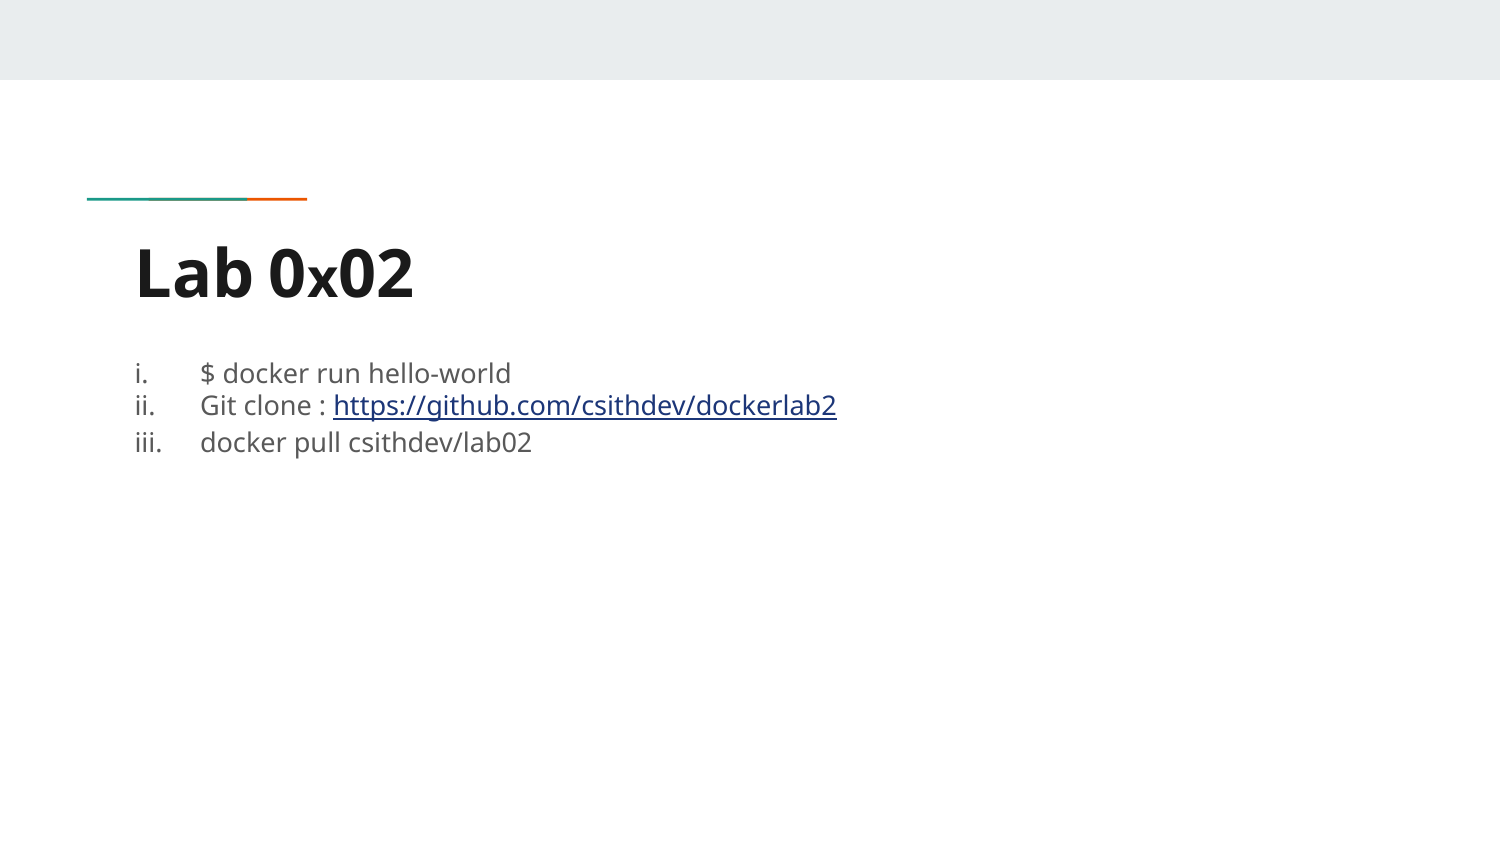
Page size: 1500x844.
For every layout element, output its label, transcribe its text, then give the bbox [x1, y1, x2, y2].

title Lab 0x02 [119, 216, 1381, 305]
list $ docker run hello-world Git clone : https://github.com/csithdev/dockerlab2 docker pull csithdev/lab02 [119, 341, 1381, 712]
